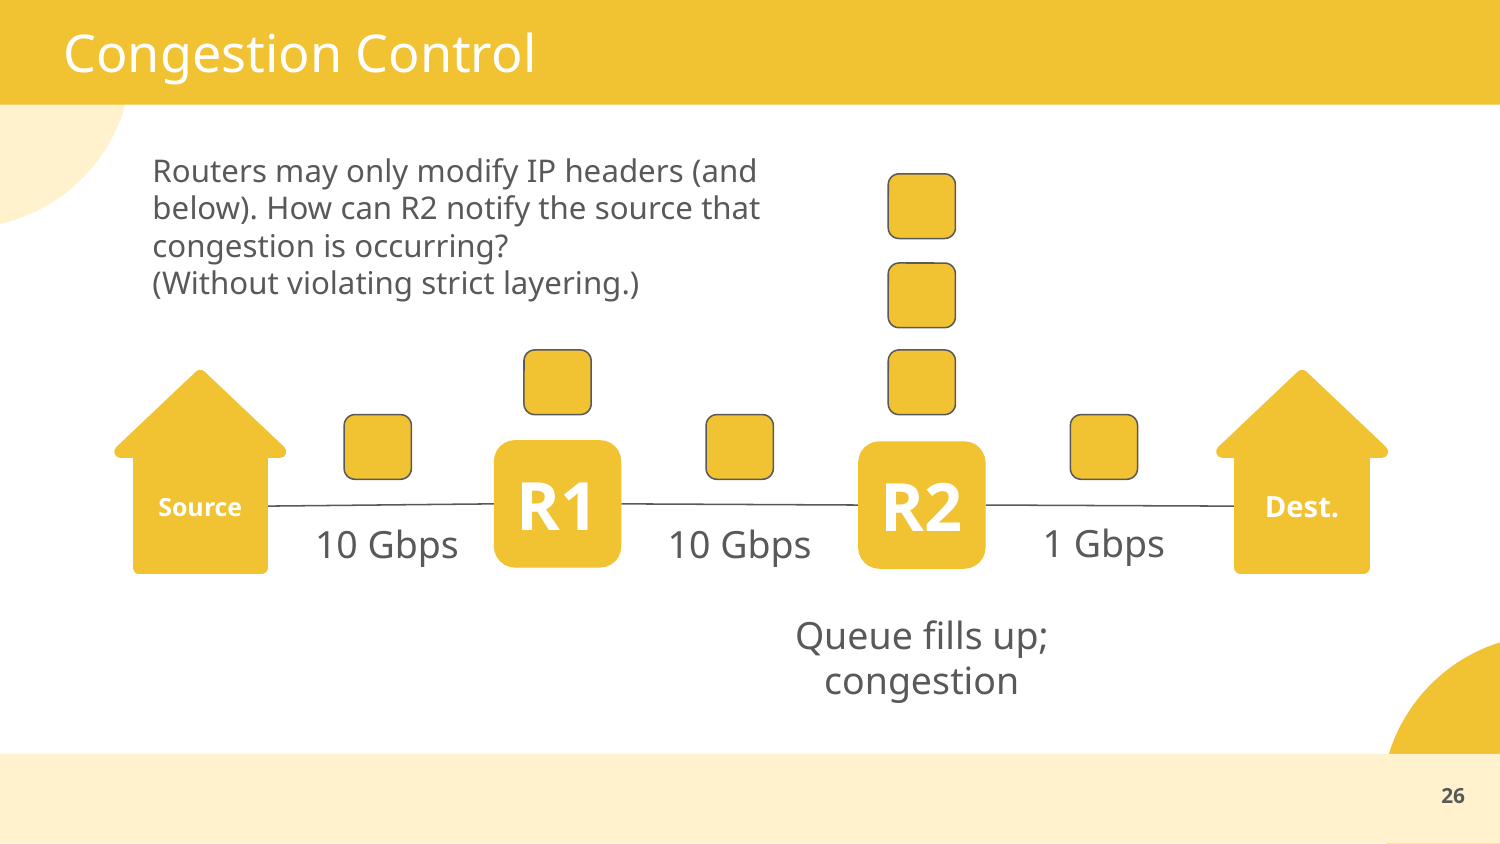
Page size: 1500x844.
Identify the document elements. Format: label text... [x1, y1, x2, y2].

text_box Queue fills up; congestion [764, 596, 1079, 718]
text_box Routers may only modify IP headers (and below). How can R2 notify the source that congestion is occurring? (Without violating strict layering.) [137, 136, 866, 264]
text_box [1222, 375, 1383, 568]
text_box [888, 349, 956, 415]
text_box 10 Gbps [283, 515, 491, 582]
text_box [523, 349, 592, 415]
text_box [888, 262, 956, 328]
text_box [344, 414, 412, 480]
slide_number 26 [1389, 764, 1480, 830]
text_box R1 [493, 440, 622, 568]
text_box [120, 375, 281, 568]
title Congestion Control [48, 5, 1447, 100]
text_box 10 Gbps [636, 514, 843, 582]
text_box 1 Gbps [1000, 515, 1208, 580]
text_box [706, 414, 774, 480]
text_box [284, 503, 495, 507]
text_box [1070, 414, 1138, 480]
text_box [888, 173, 956, 239]
text_box R2 [858, 441, 986, 569]
